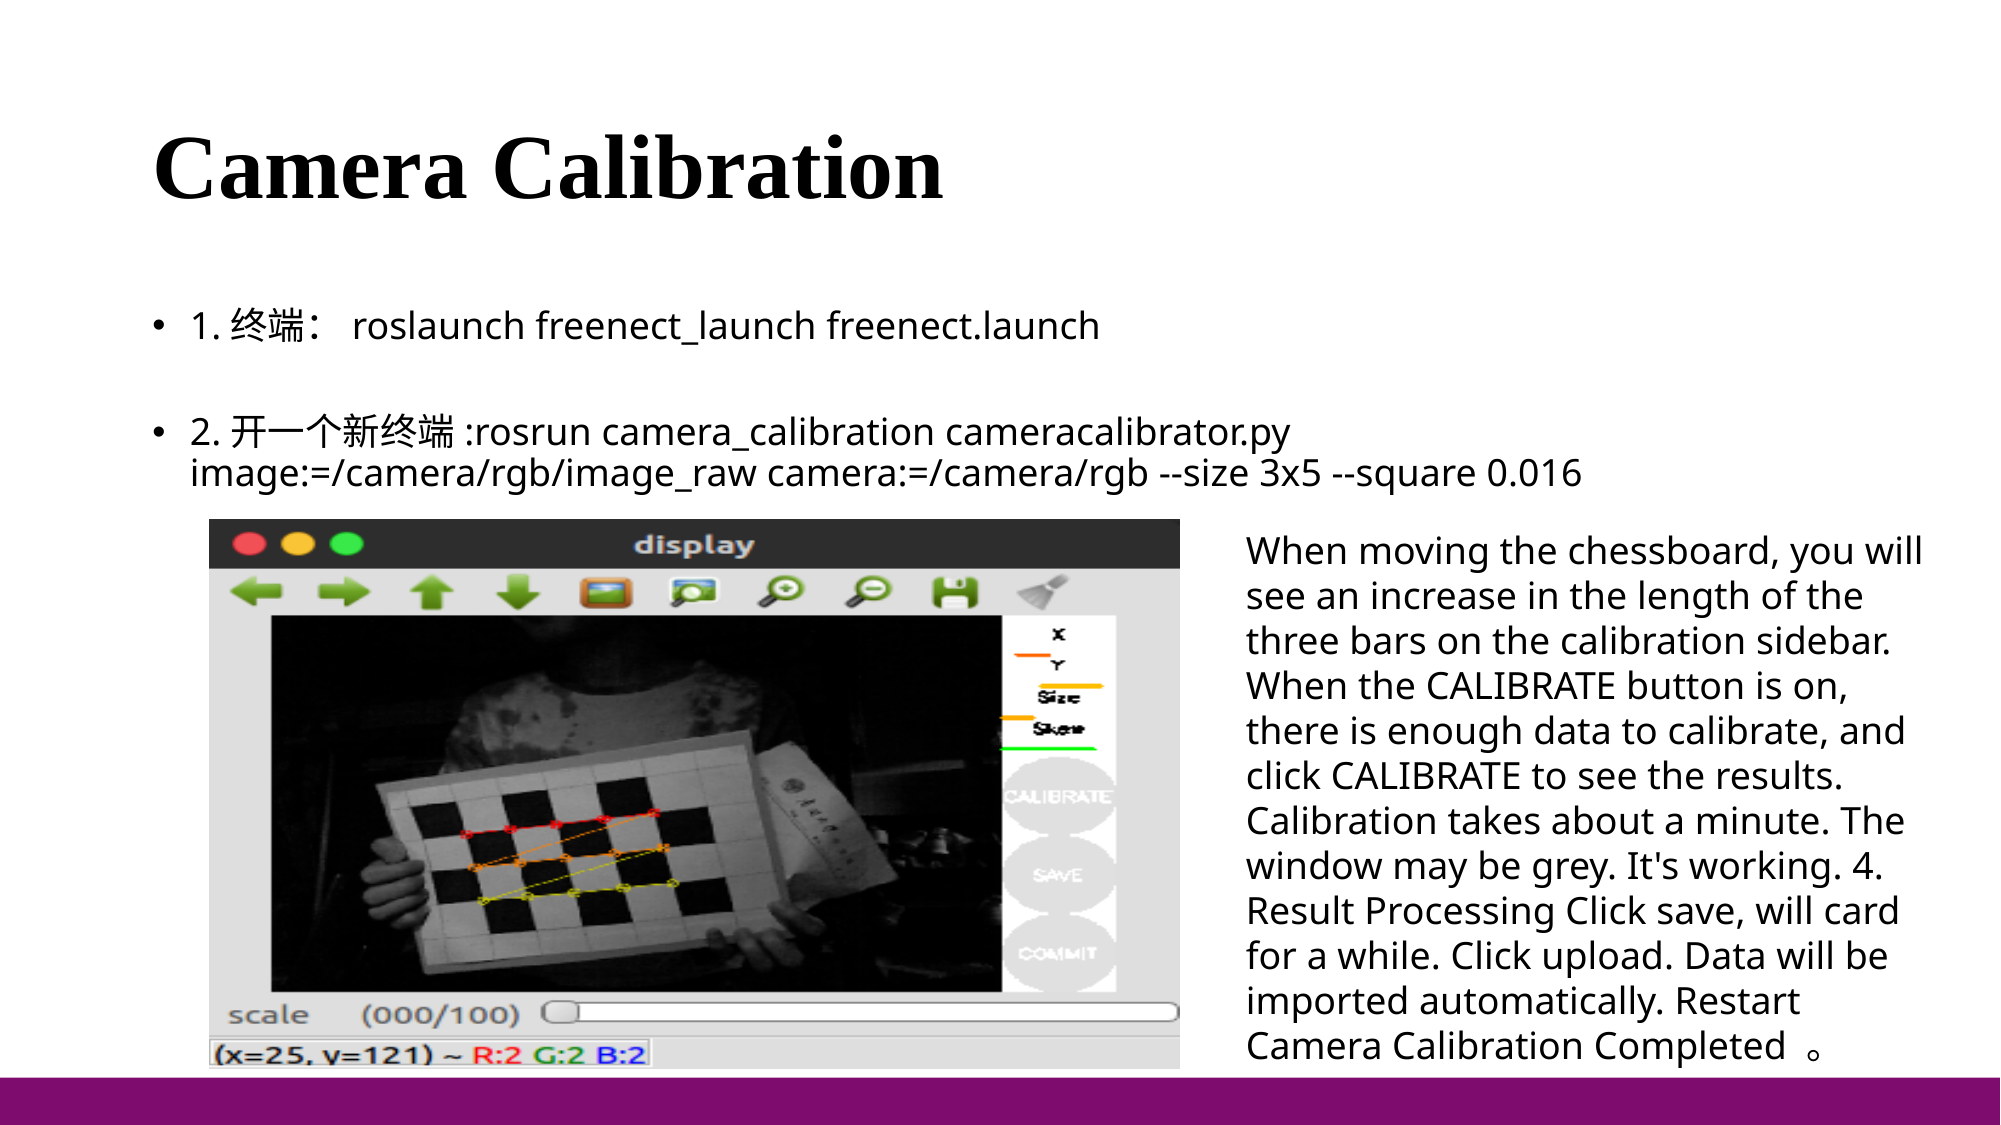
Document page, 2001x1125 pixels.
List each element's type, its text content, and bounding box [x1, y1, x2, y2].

list 1.终端：roslaunch freenect_launch freenect.launch 2.开一个新终端:rosrun camera_calibration cameracalibrator.py image:=/camera/rgb/image_raw camera:=/camera/rgb --size 3x5 --square 0.016 [137, 299, 1863, 1014]
text_box When moving the chessboard, you will see an increase in the length of the three bars on the calibration sidebar. When the CALIBRATE button is on, there is enough data to calibrate, and click CALIBRATE to see the results. Calibration takes about a minute. The window may be grey. It's working. 4. Result Processing Click save, will card for a while. Click upload. Data will be imported automatically. Restart Camera Calibration Completed 。 [1231, 519, 1952, 1075]
picture [209, 519, 1180, 1069]
title Camera Calibration [137, 59, 1863, 278]
